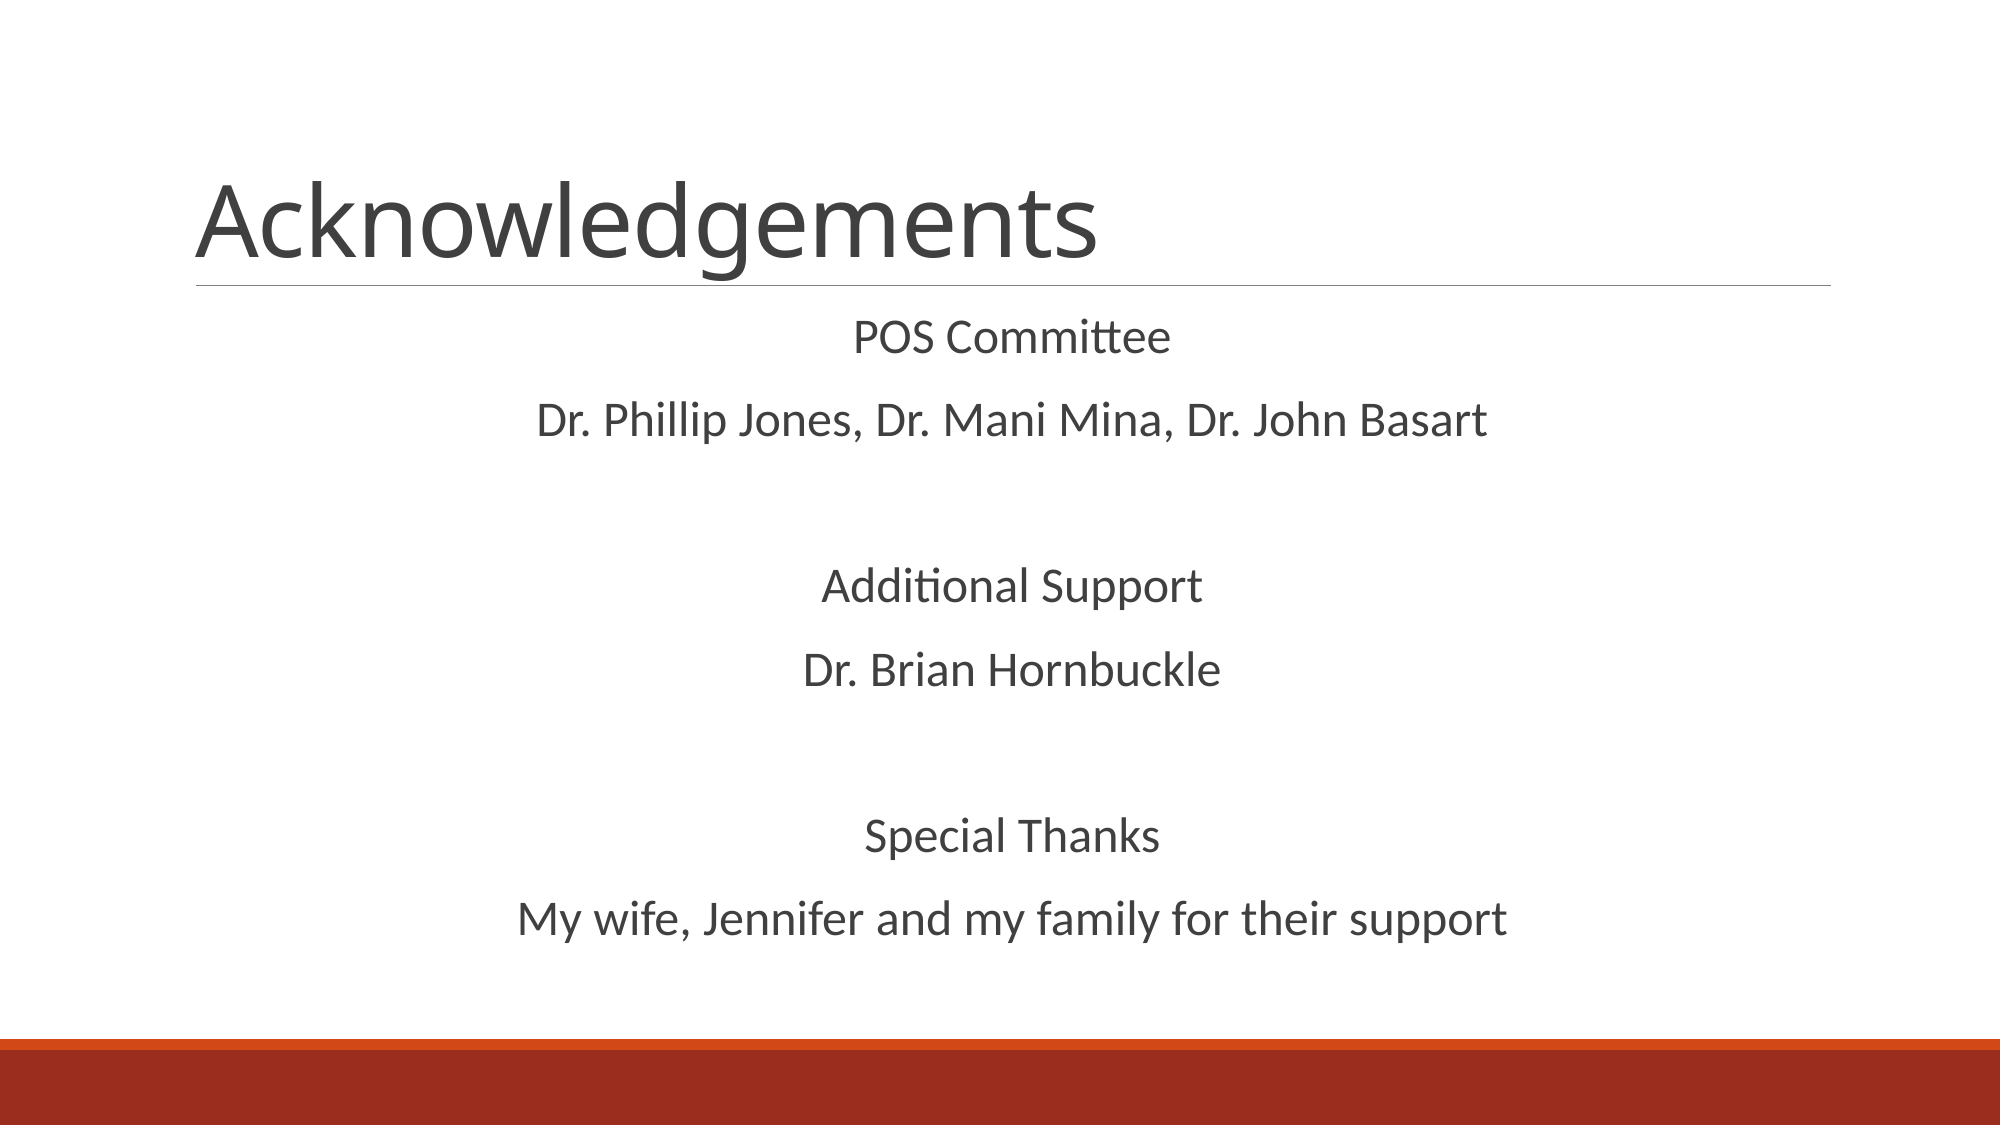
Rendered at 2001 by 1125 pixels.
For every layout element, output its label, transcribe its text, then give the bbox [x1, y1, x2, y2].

list POS Committee Dr. Phillip Jones, Dr. Mani Mina, Dr. John Basart Additional Support Dr. Brian Hornbuckle Special Thanks My wife, Jennifer and my family for their support [180, 302, 1830, 963]
title Acknowledgements [180, 47, 1830, 285]
